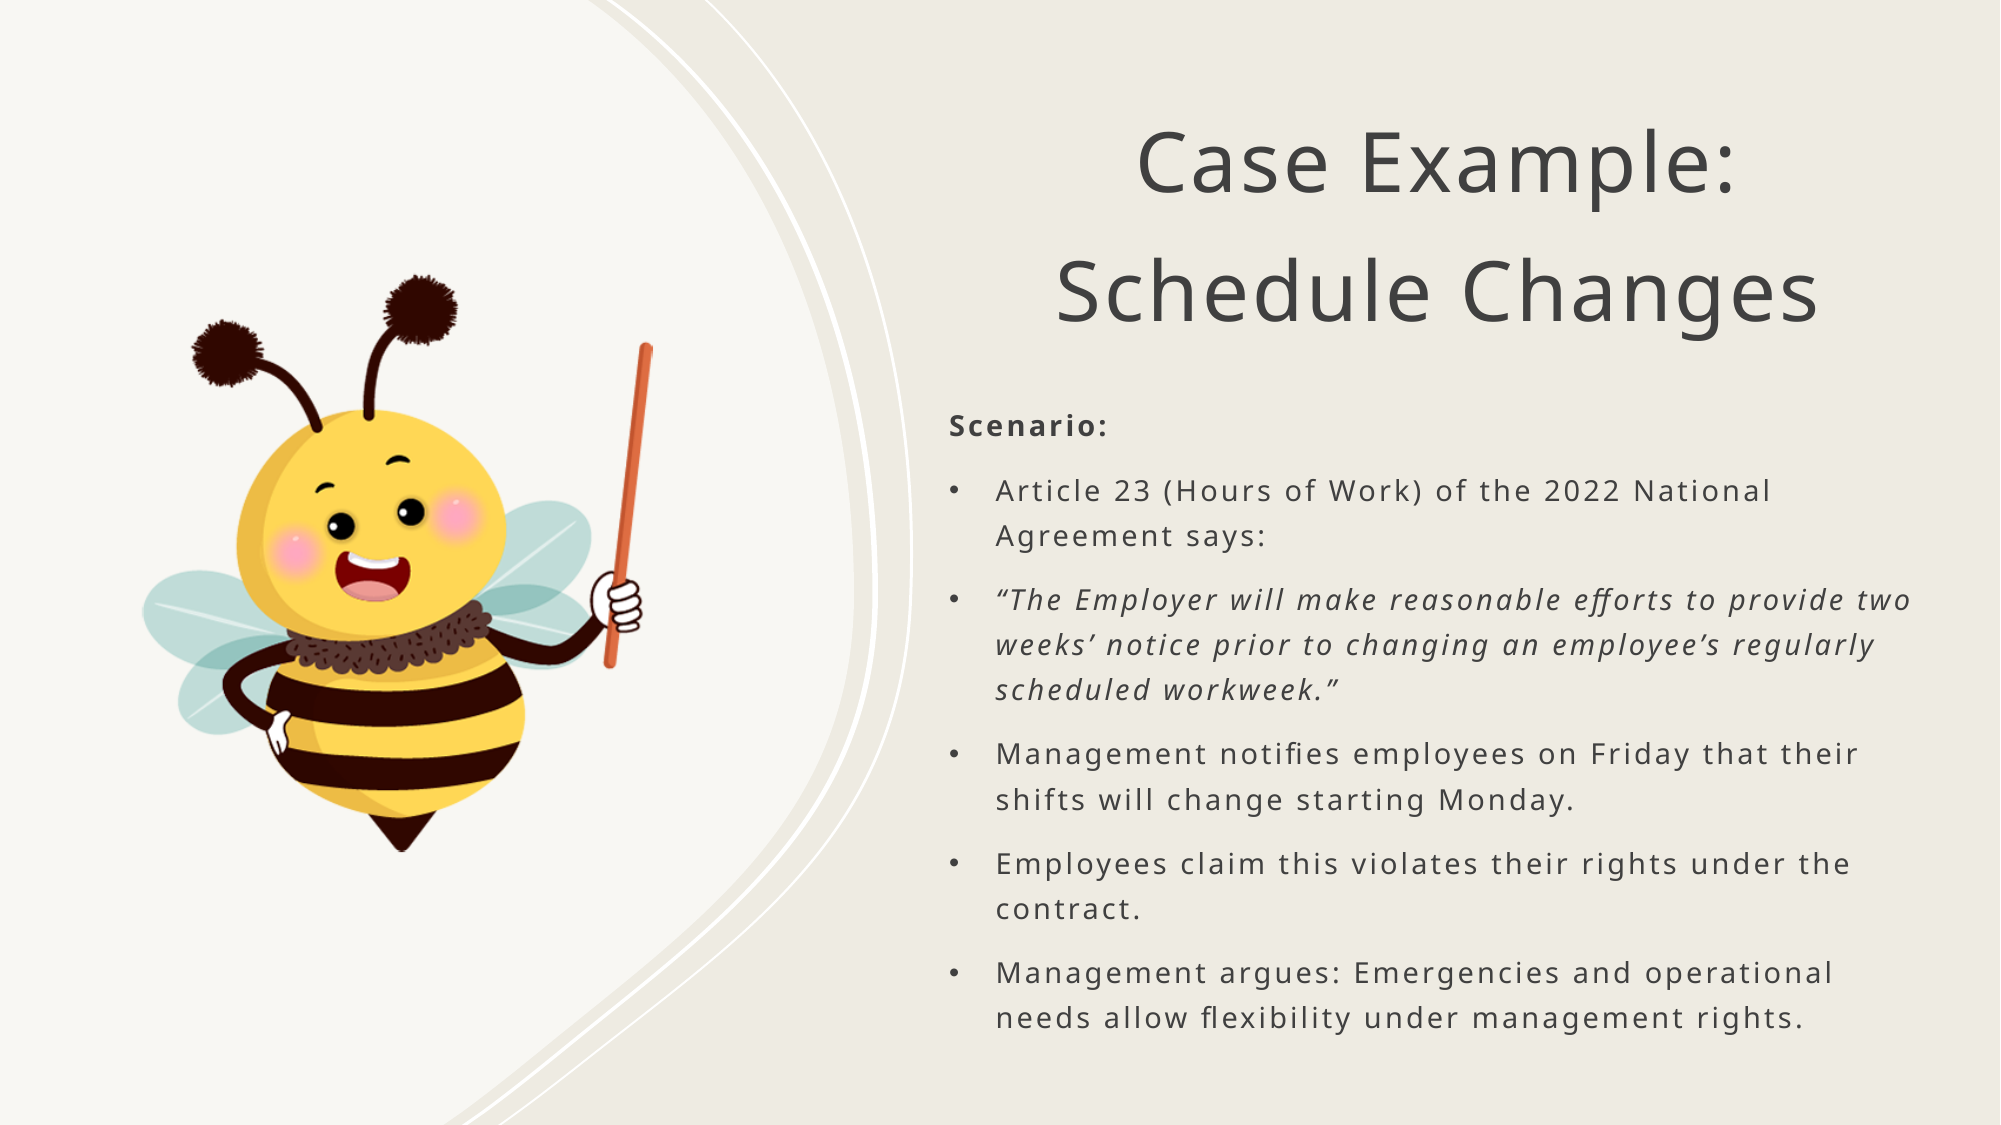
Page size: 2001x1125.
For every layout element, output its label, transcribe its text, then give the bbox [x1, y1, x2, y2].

title Case Example: Schedule Changes [931, 72, 1946, 342]
picture [130, 261, 665, 863]
text_box [914, 0, 2000, 1125]
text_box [0, 0, 914, 1125]
list Scenario: Article 23 (Hours of Work) of the 2022 National Agreement says: “The Employer will make reasonable efforts to provide two weeks’ notice prior to changing an employee’s regularly scheduled workweek.” Management notifies employees on Friday that their shifts will change starting Monday. Employees claim this violates their rights under the contract. Management argues: Emergencies and operational needs allow flexibility under management rights. [931, 379, 1946, 1053]
